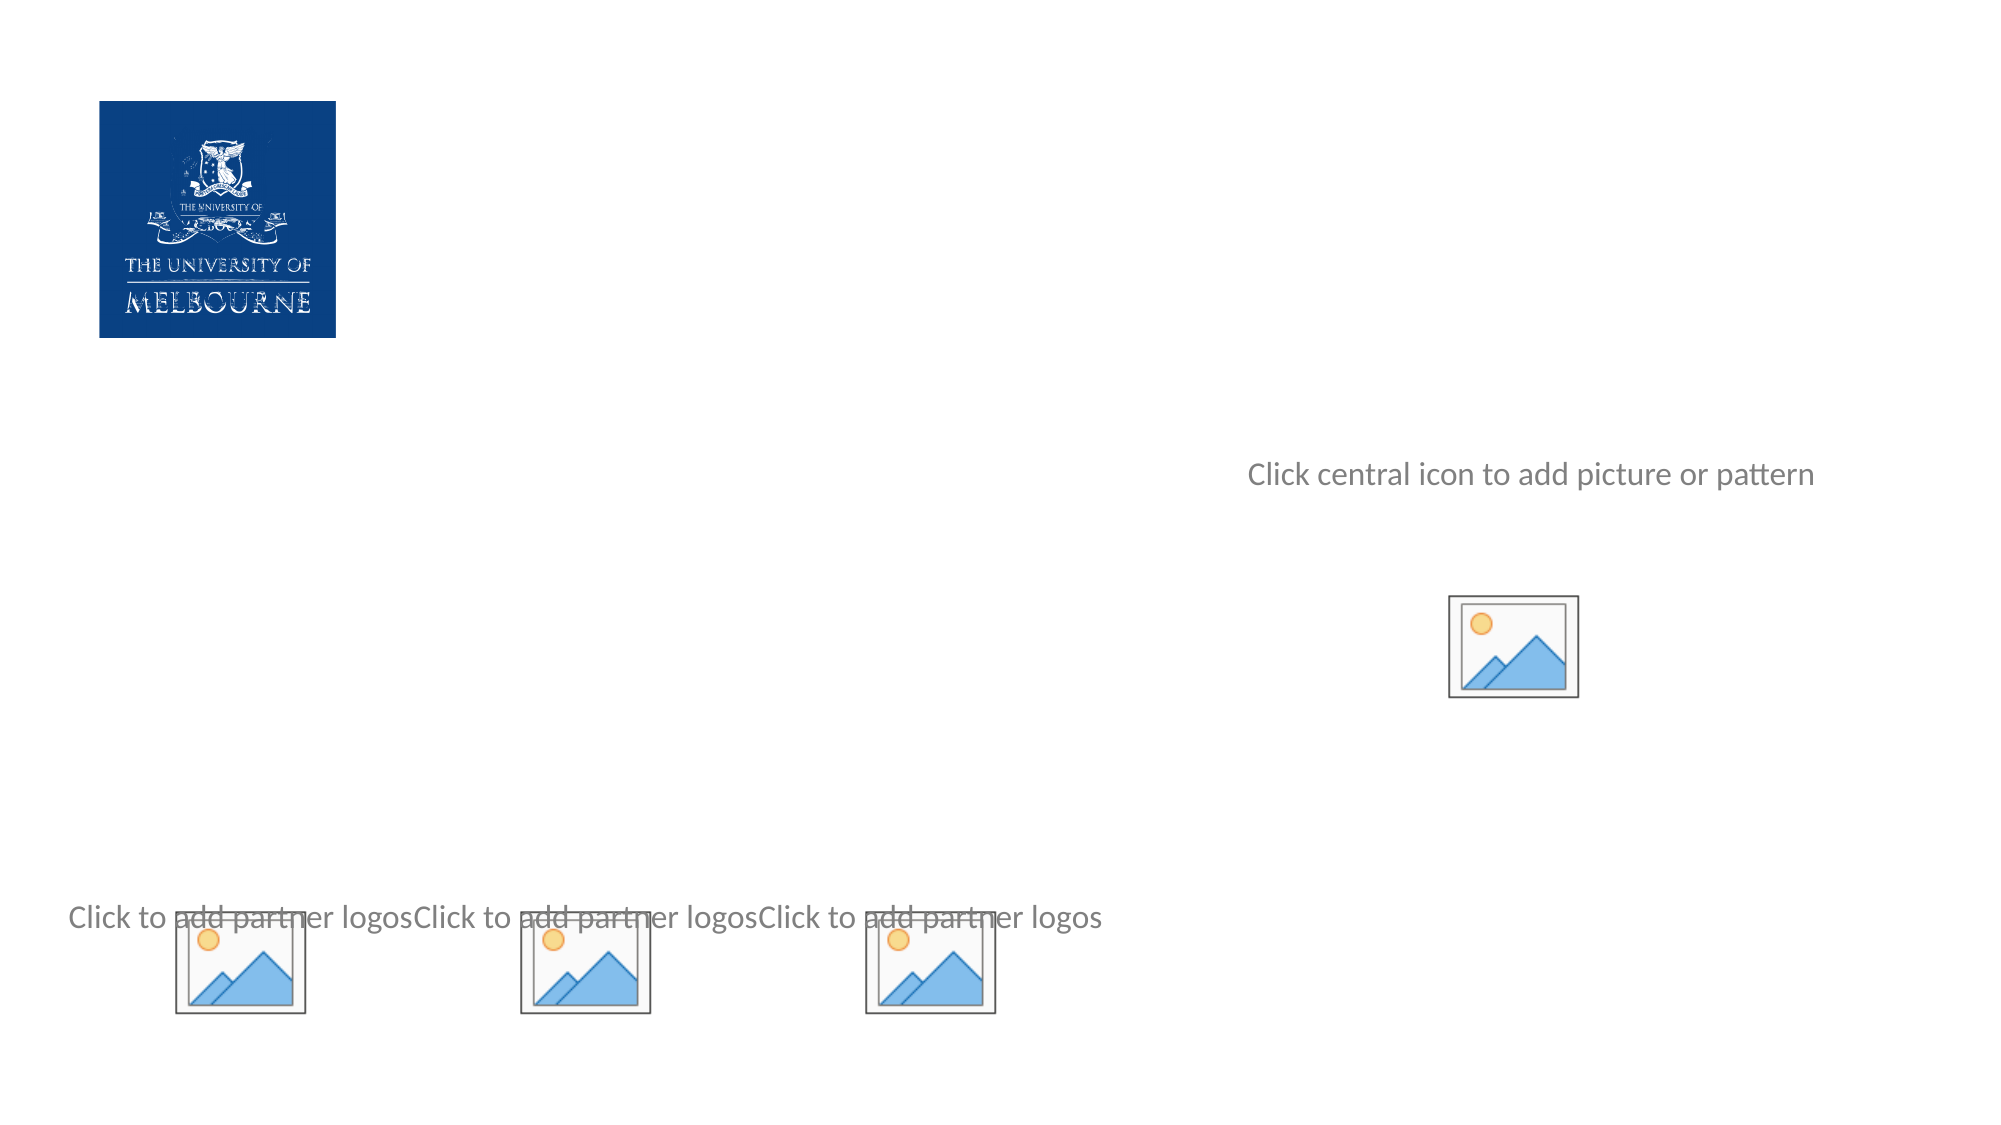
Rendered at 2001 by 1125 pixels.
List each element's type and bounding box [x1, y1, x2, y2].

picture [426, 887, 745, 1039]
picture [81, 887, 401, 1039]
picture [99, 101, 336, 338]
picture [771, 168, 2000, 1125]
